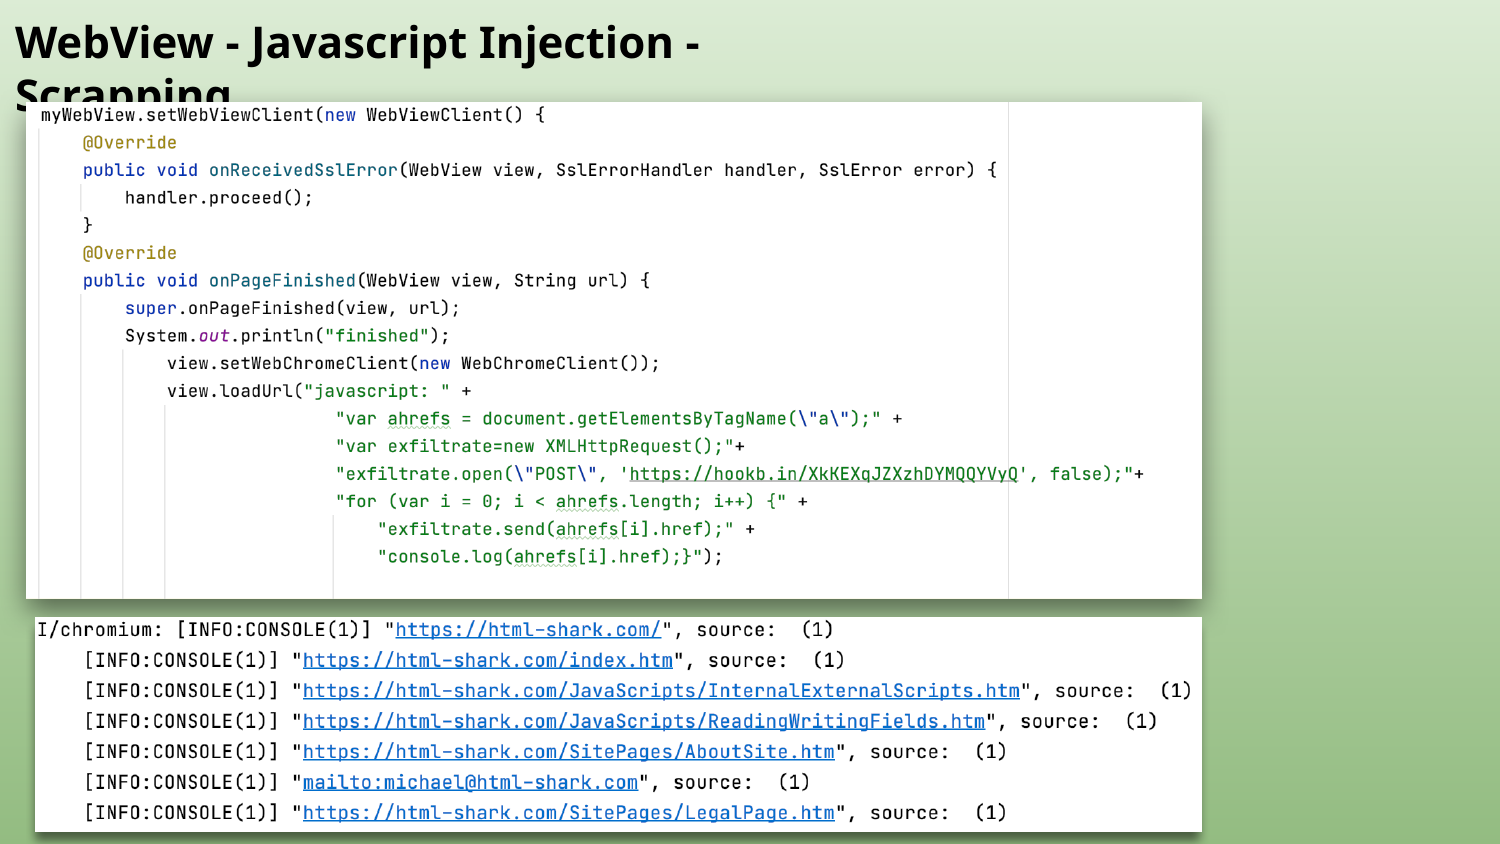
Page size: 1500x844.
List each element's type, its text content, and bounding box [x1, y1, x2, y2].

picture [26, 102, 1202, 599]
picture [35, 617, 1202, 832]
text_box WebView - Javascript Injection - Scrapping [0, 0, 853, 135]
